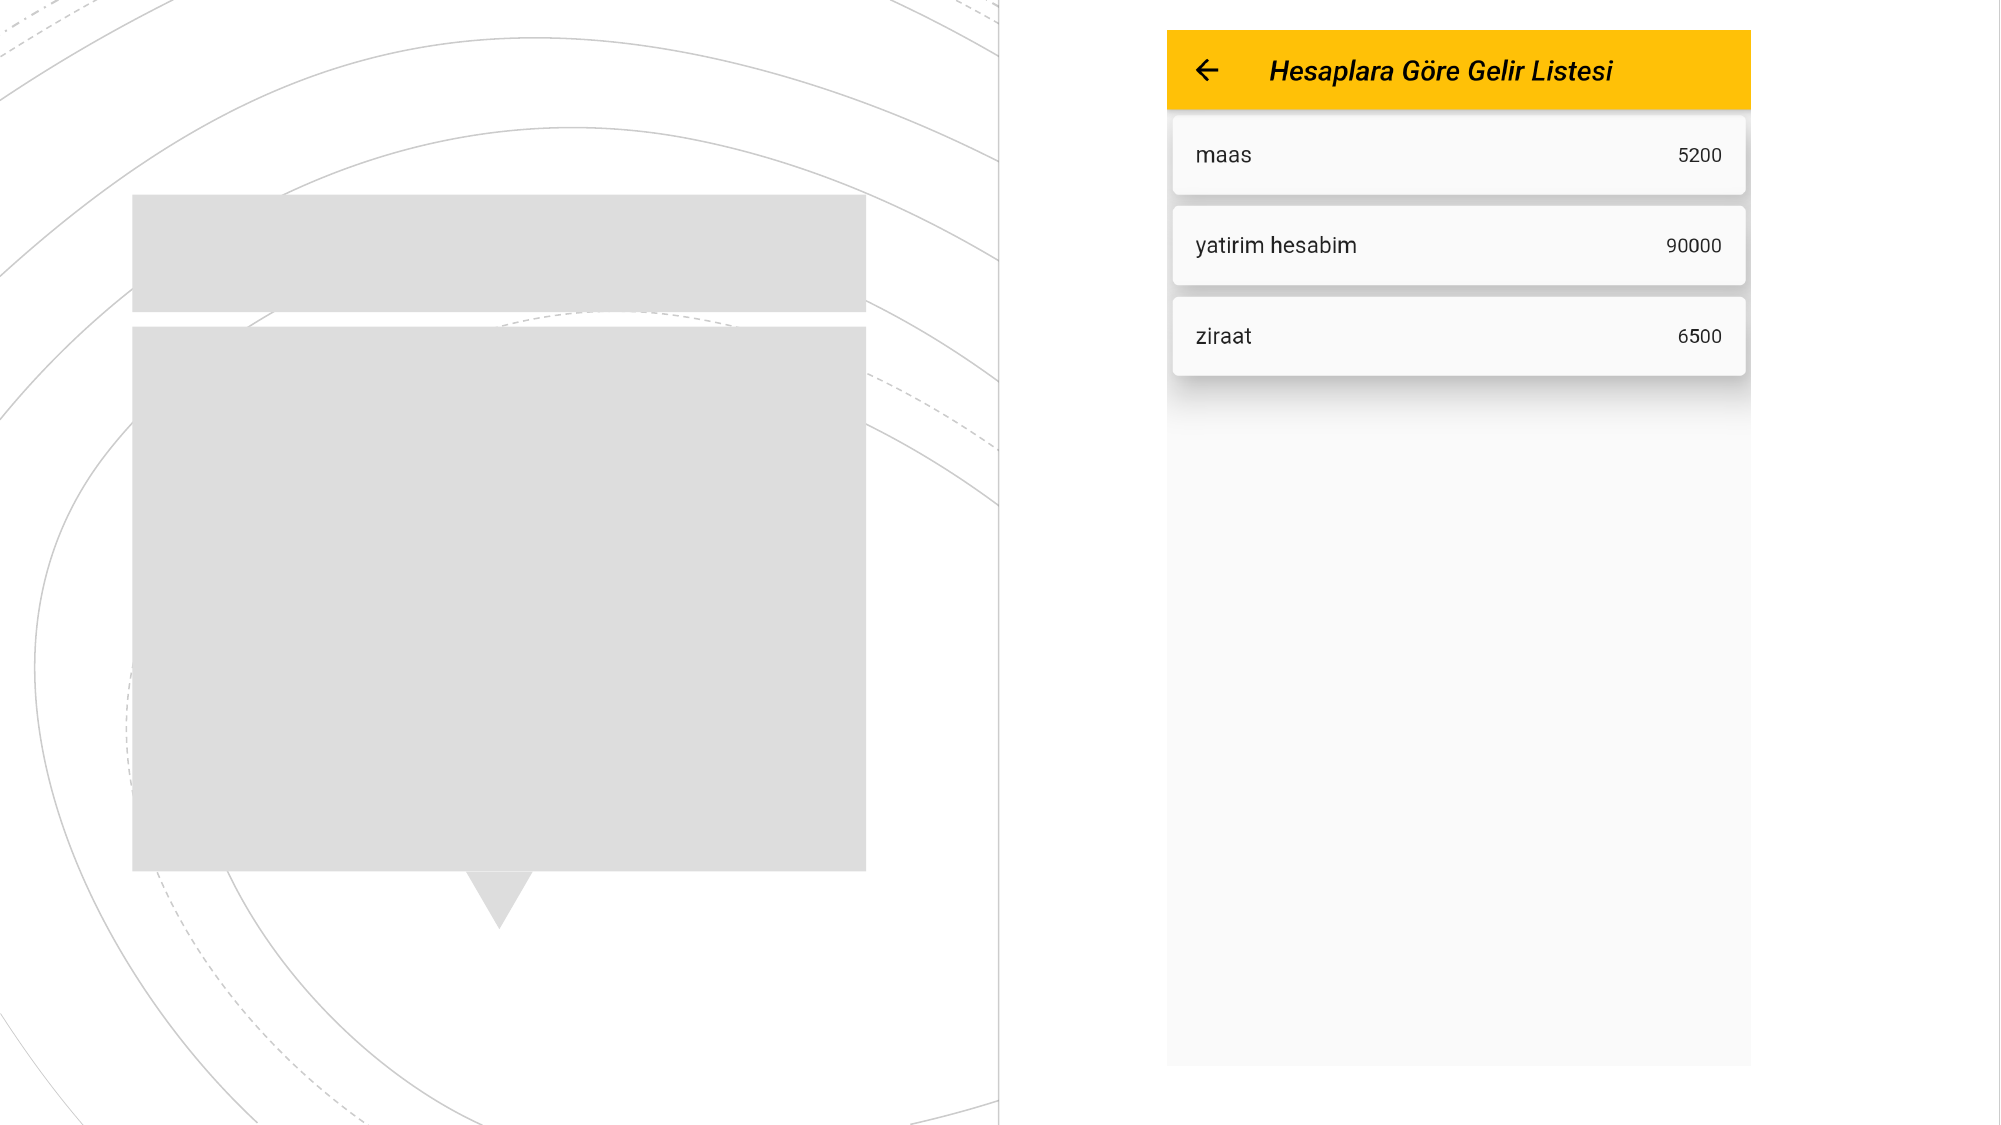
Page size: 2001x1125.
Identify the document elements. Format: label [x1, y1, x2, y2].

text_box [0, 0, 2000, 1125]
text_box [132, 194, 867, 930]
list [1167, 30, 1751, 1066]
